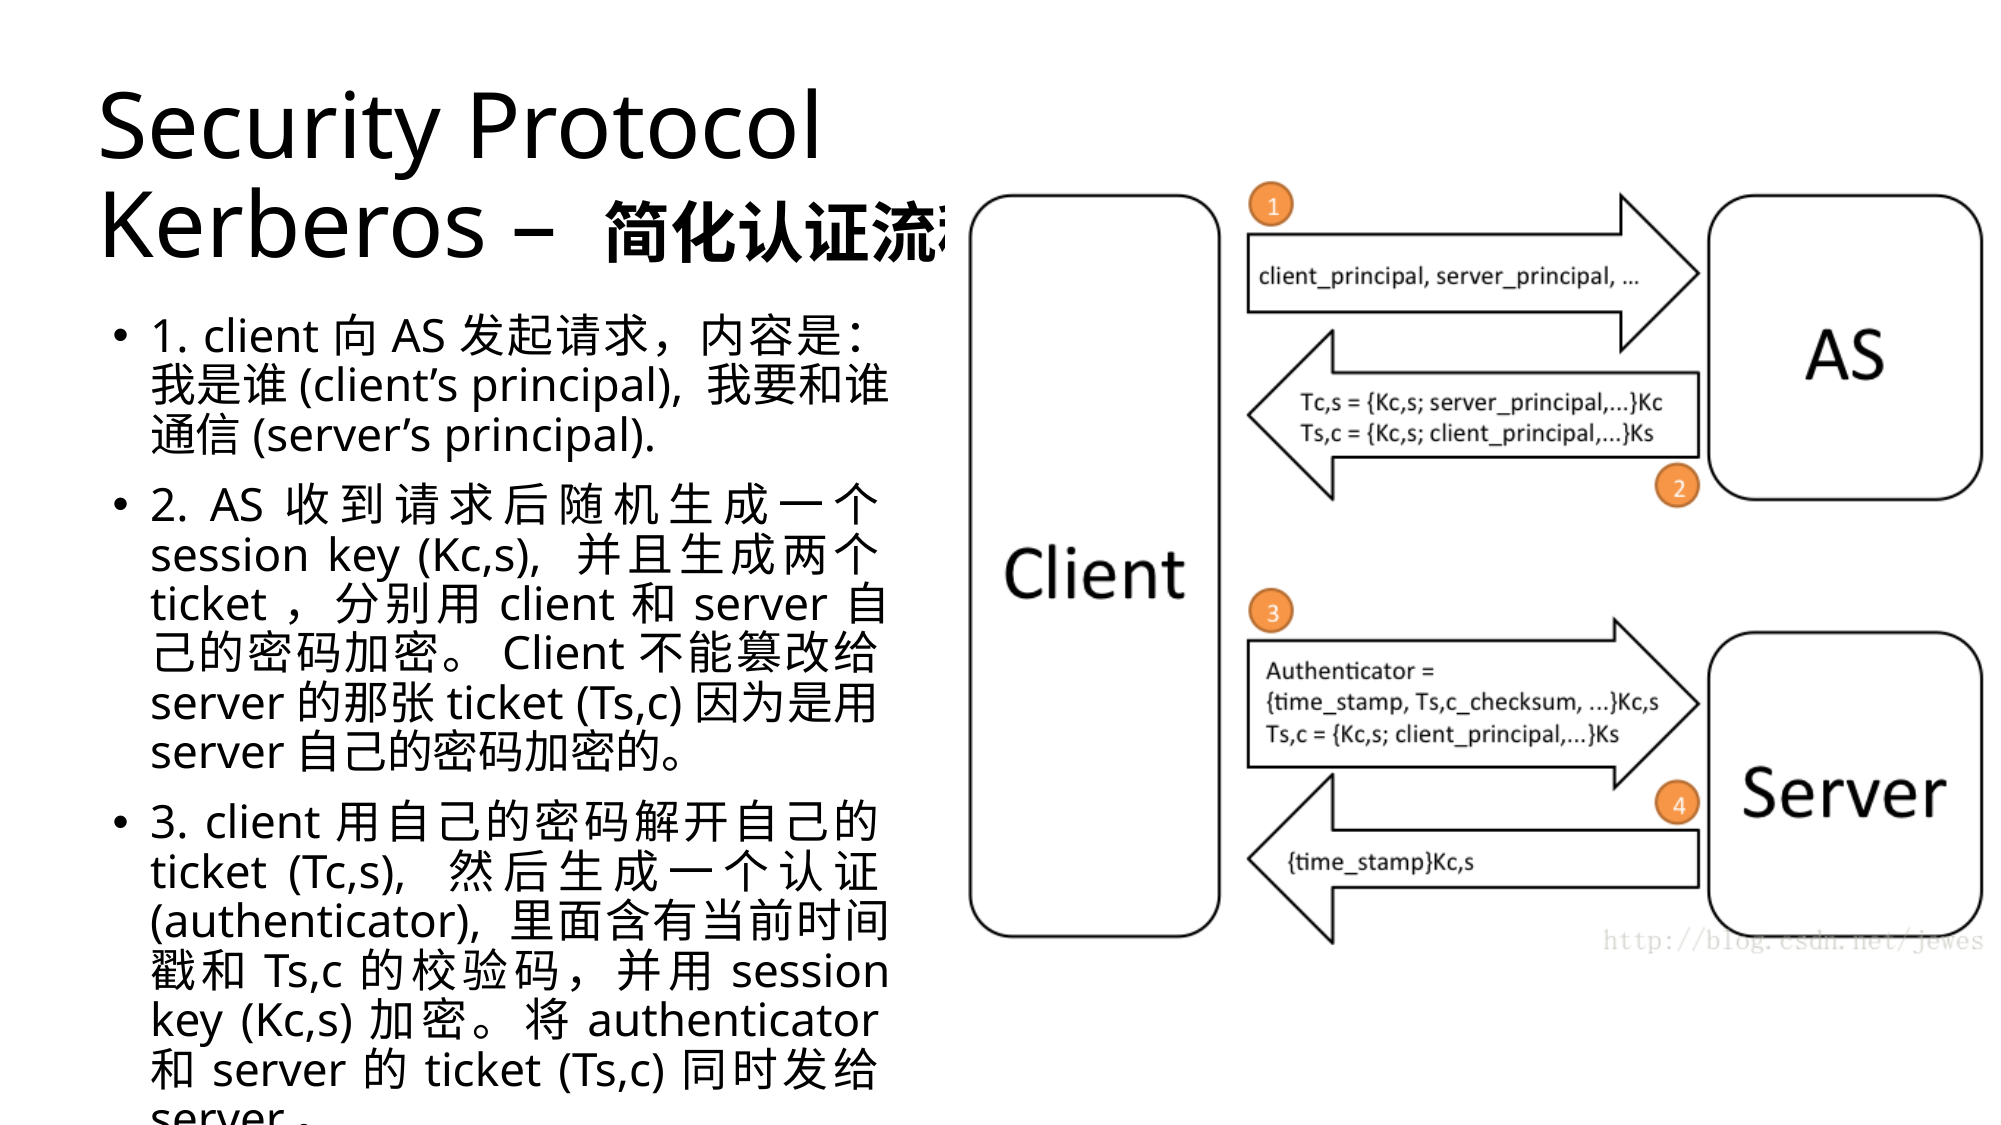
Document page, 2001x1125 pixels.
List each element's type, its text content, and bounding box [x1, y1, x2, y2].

list 1. client向AS发起请求，内容是：我是谁(client’s principal), 我要和谁通信(server’s principal). 2. AS收到请求后随机生成一个session key (Kc,s), 并且生成两个ticket，分别用client和server自己的密码加密。Client不能篡改给server的那张ticket (Ts,c)因为是用server自己的密码加密的。 3. client用自己的密码解开自己的ticket (Tc,s), 然后生成一个认证(authenticator), 里面含有当前时间戳和Ts,c的校验码，并用session key (Kc,s)加密。将authenticator和server的ticket (Ts,c)同时发给server。 [97, 305, 906, 1097]
title Security Protocol Kerberos – 简化认证流程 [82, 69, 1808, 287]
picture [945, 177, 2000, 970]
